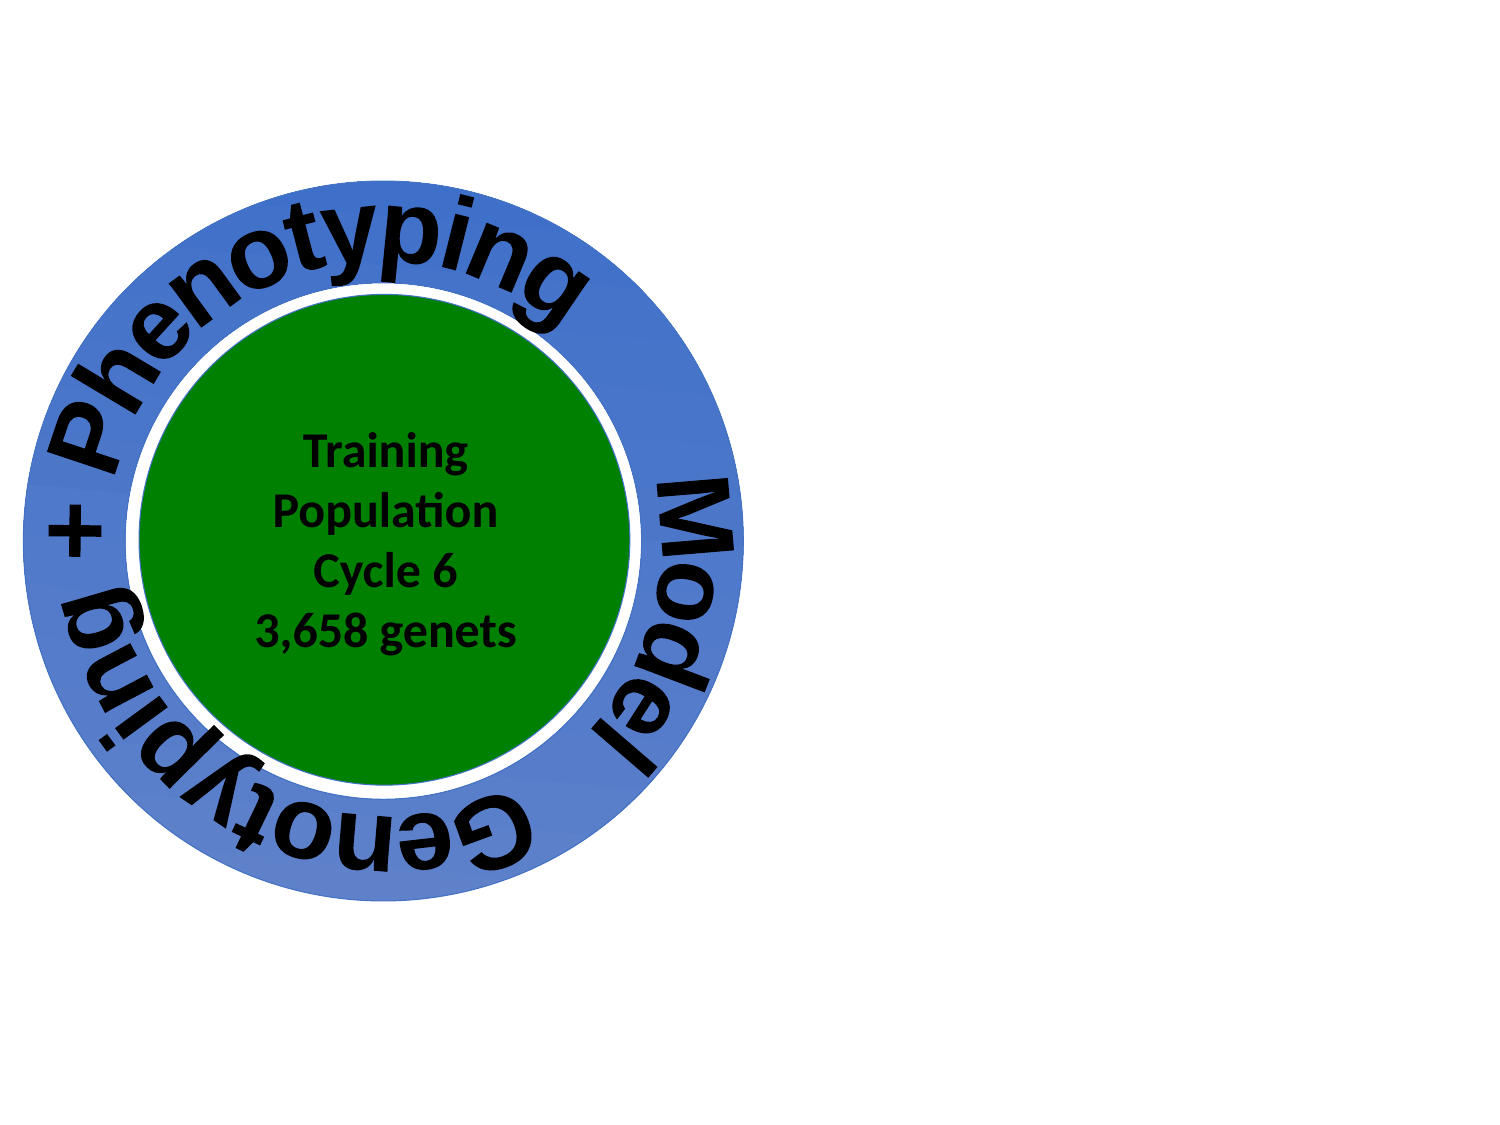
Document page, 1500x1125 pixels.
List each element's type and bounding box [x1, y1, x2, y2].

text_box [23, 180, 744, 901]
